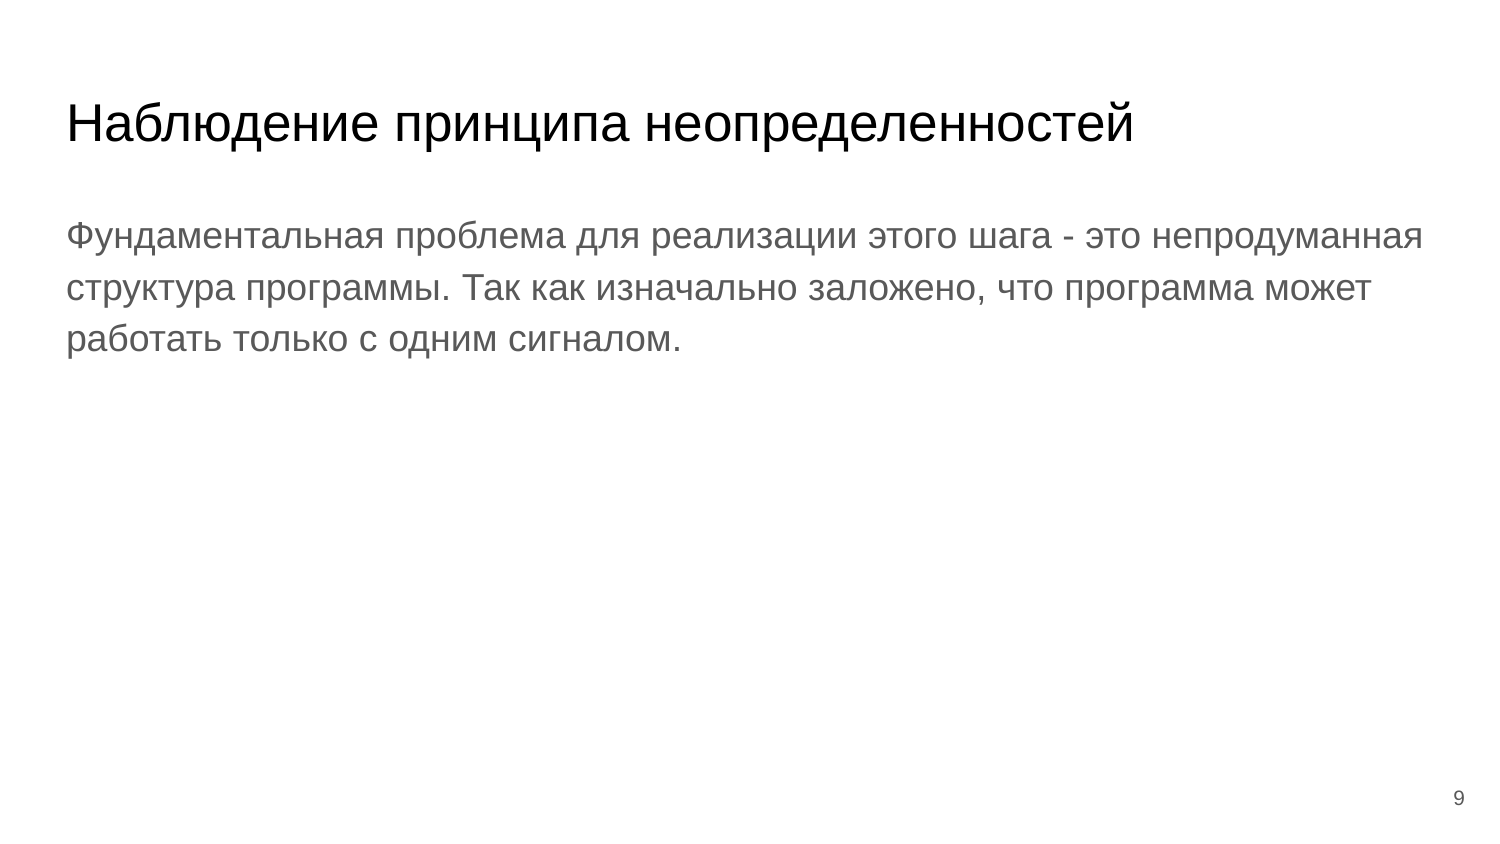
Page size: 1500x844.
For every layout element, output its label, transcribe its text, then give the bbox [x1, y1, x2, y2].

title Наблюдение принципа неопределенностей [51, 72, 1449, 167]
list Фундаментальная проблема для реализации этого шага - это непродуманная структура программы. Так как изначально заложено, что программа может работать только с одним сигналом. [51, 189, 1449, 750]
slide_number ‹#› [1389, 764, 1480, 830]
